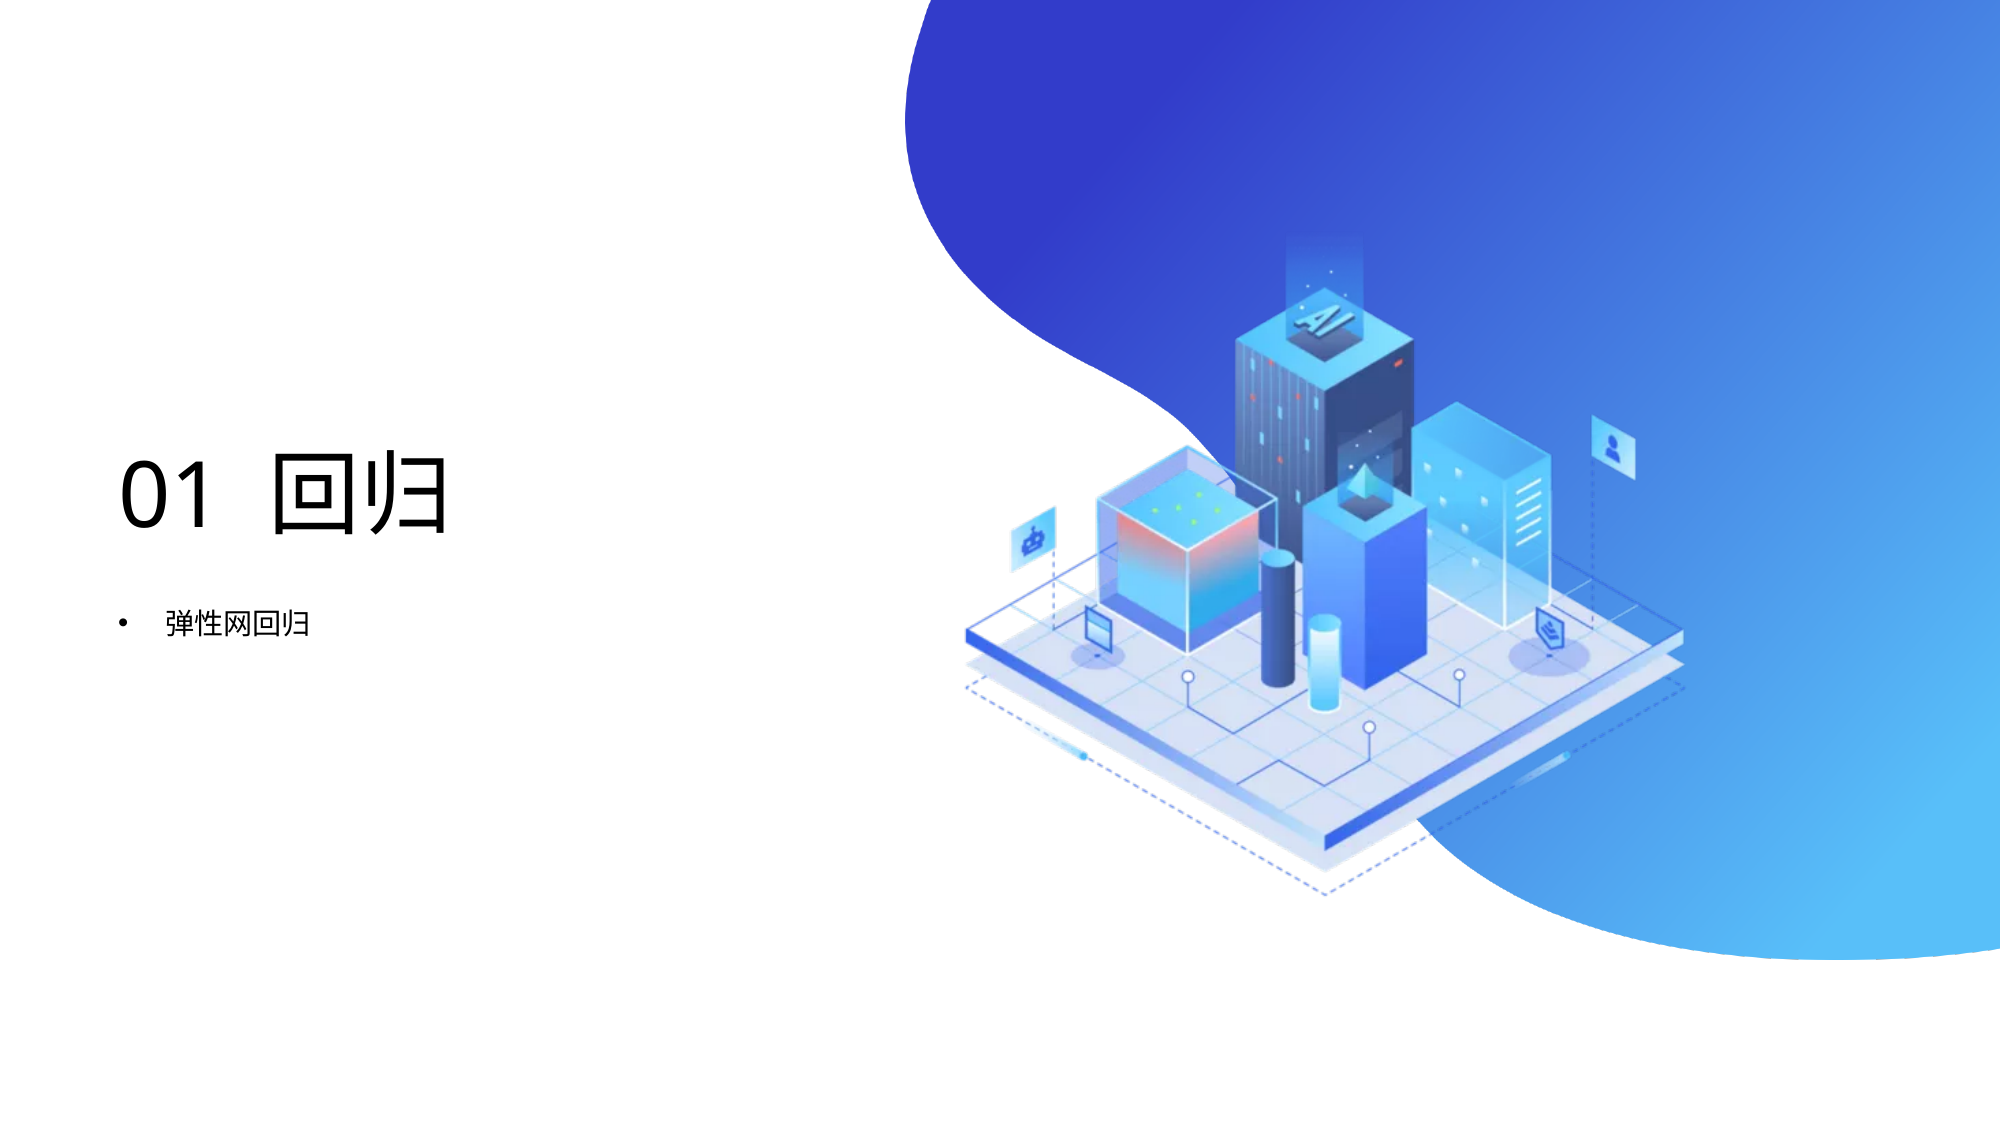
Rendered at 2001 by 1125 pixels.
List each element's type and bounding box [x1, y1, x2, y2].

picture [876, 0, 2000, 960]
text_box [103, 406, 876, 649]
